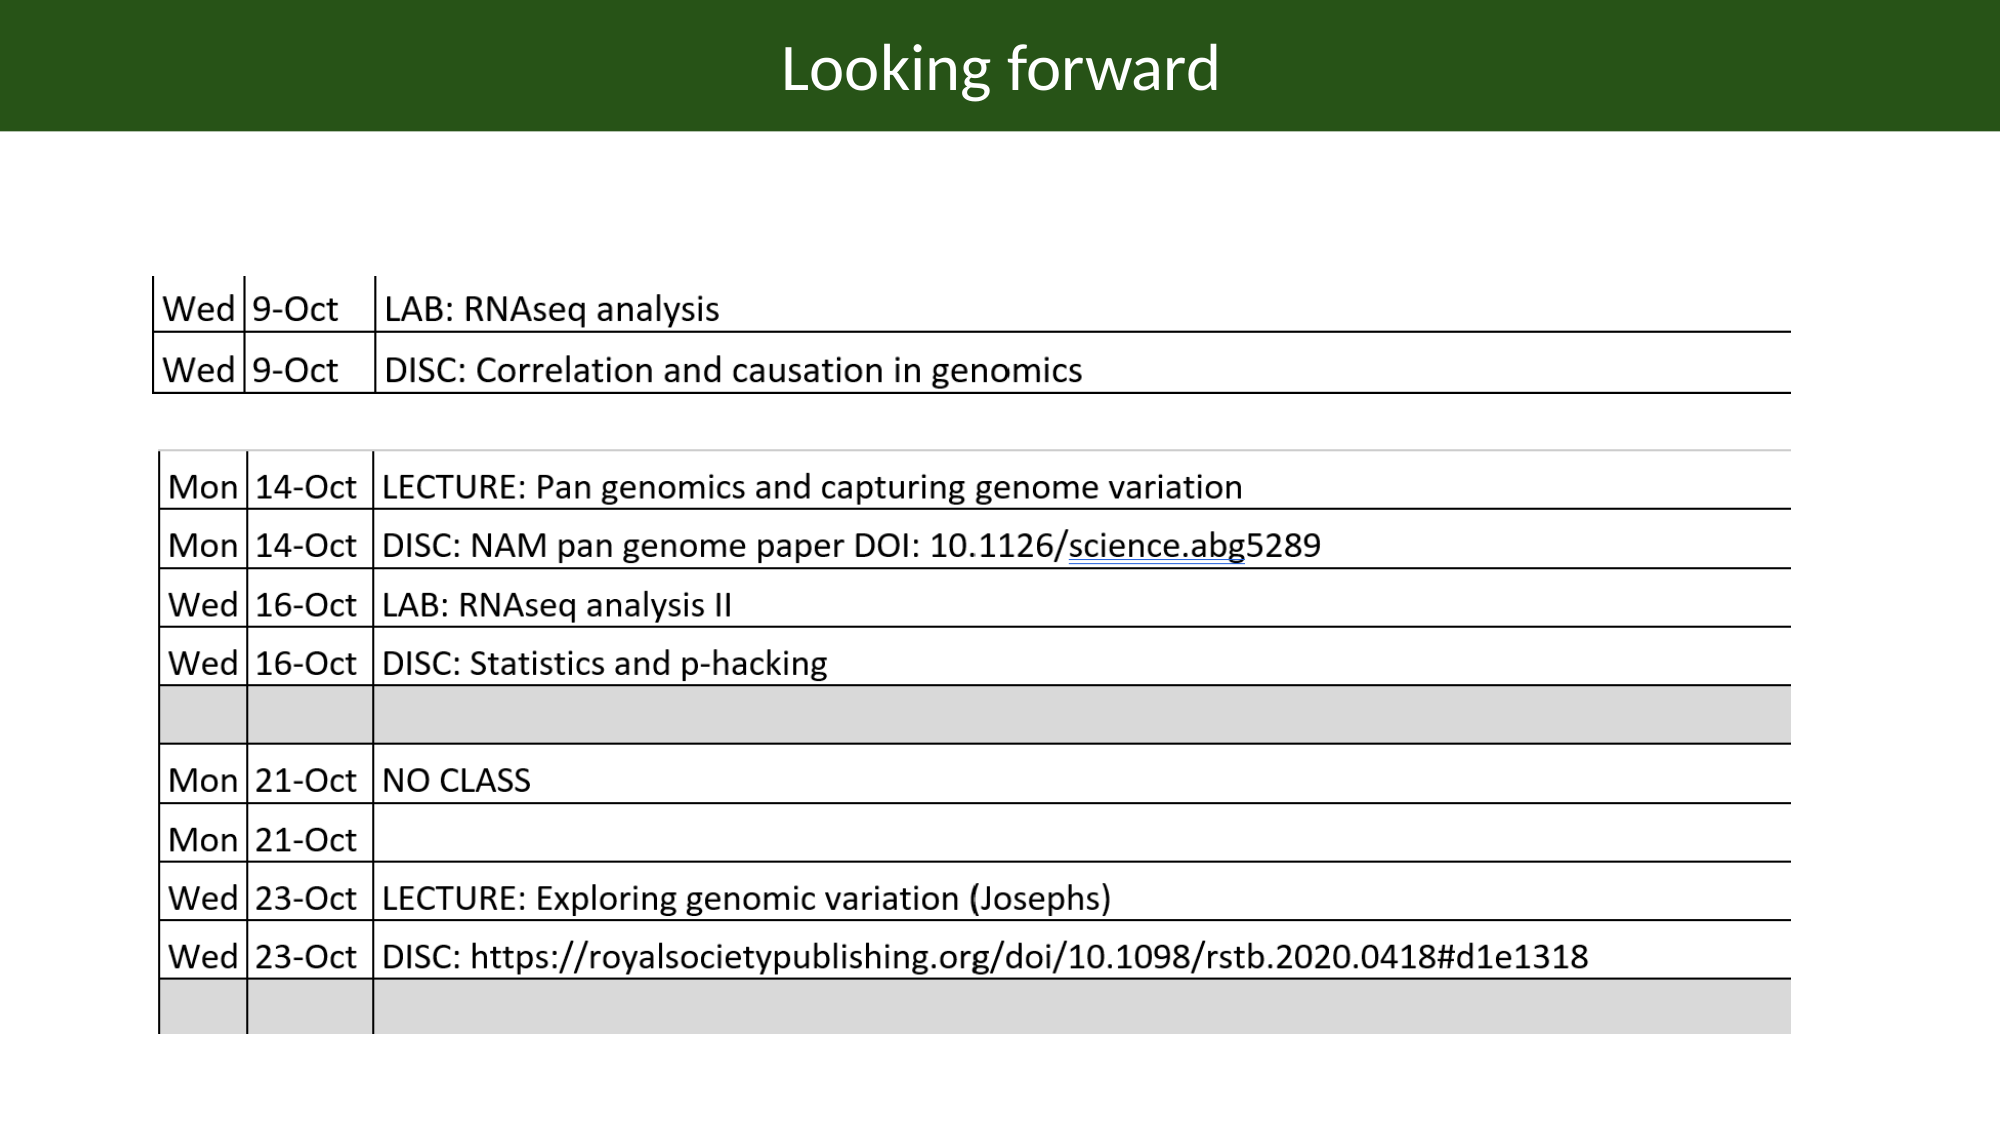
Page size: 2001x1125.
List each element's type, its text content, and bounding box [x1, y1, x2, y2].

text_box [0, 0, 2000, 133]
picture [151, 438, 1792, 1034]
picture [151, 261, 1792, 394]
text_box Looking forward [4, 16, 1999, 112]
